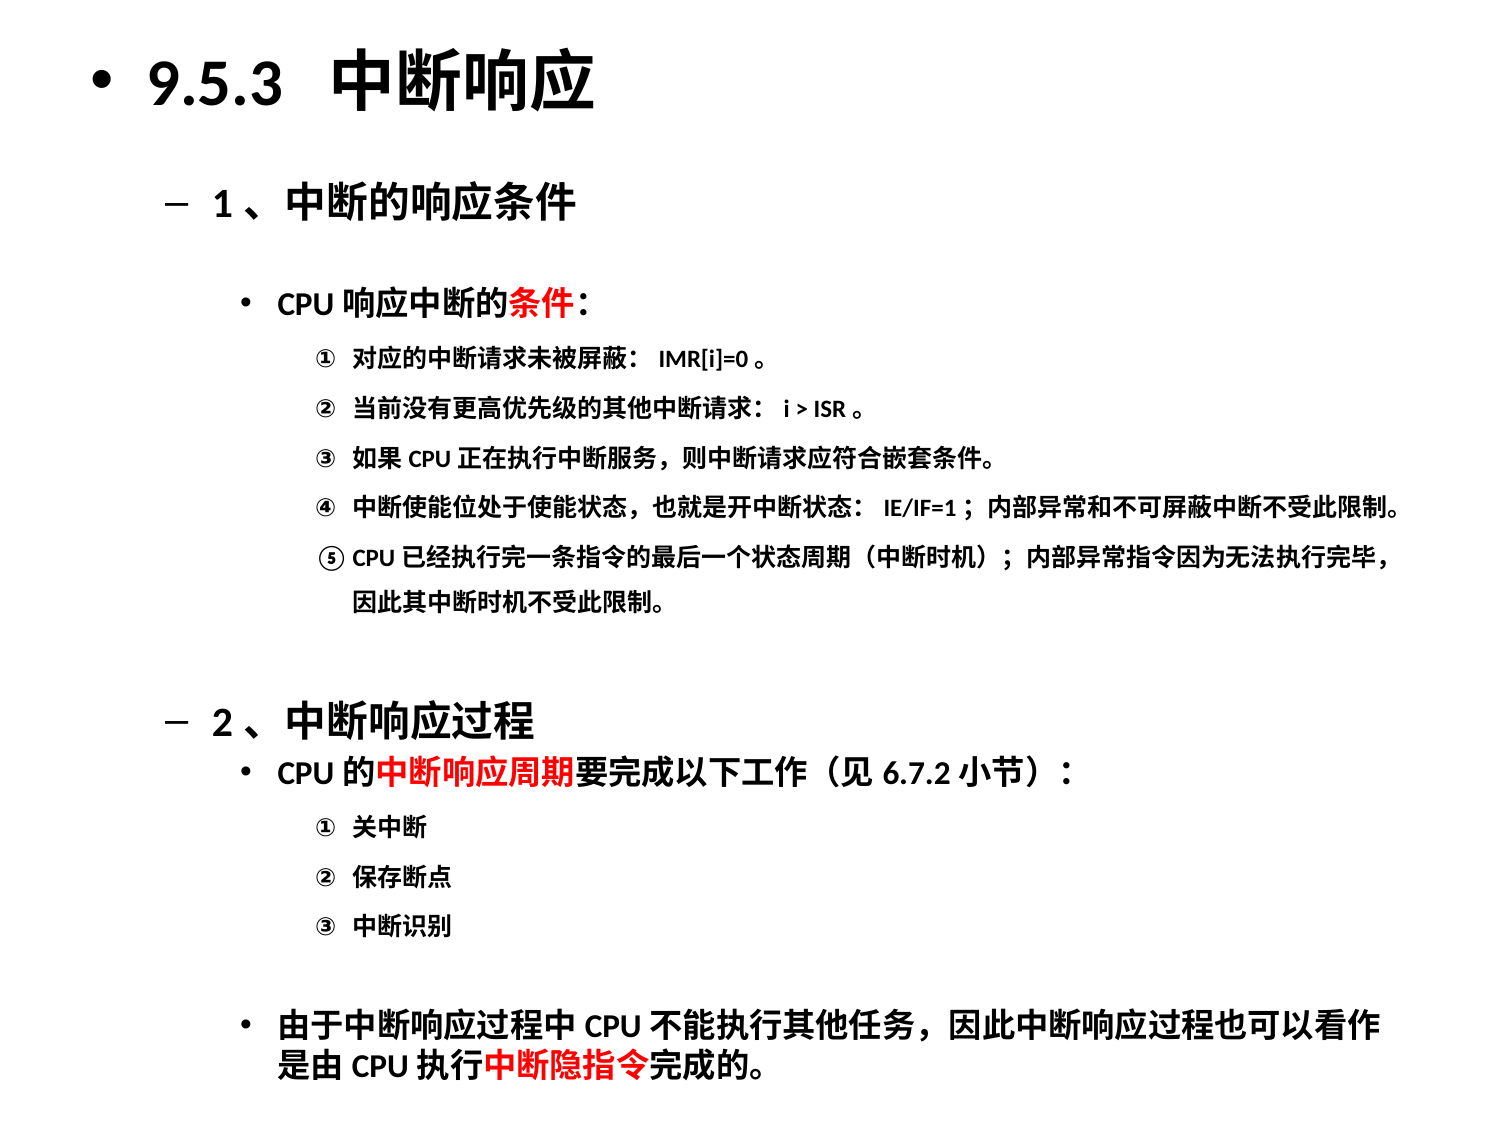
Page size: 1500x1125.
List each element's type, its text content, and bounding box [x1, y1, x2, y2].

list 9.5.3 中断响应 1、中断的响应条件 CPU响应中断的条件： 对应的中断请求未被屏蔽：IMR[i]=0。 当前没有更高优先级的其他中断请求：i > ISR。 如果CPU正在执行中断服务，则中断请求应符合嵌套条件。 中断使能位处于使能状态，也就是开中断状态：IE/IF=1；内部异常和不可屏蔽中断不受此限制。 CPU已经执行完一条指令的最后一个状态周期（中断时机）；内部异常指令因为无法执行完毕，因此其中断时机不受此限制。 2、中断响应过程 CPU的中断响应周期要完成以下工作（见6.7.2小节）： 关中断 保存断点 中断识别 由于中断响应过程中CPU不能执行其他任务，因此中断响应过程也可以看作是由CPU执行中断隐指令完成的。 [75, 30, 1425, 774]
